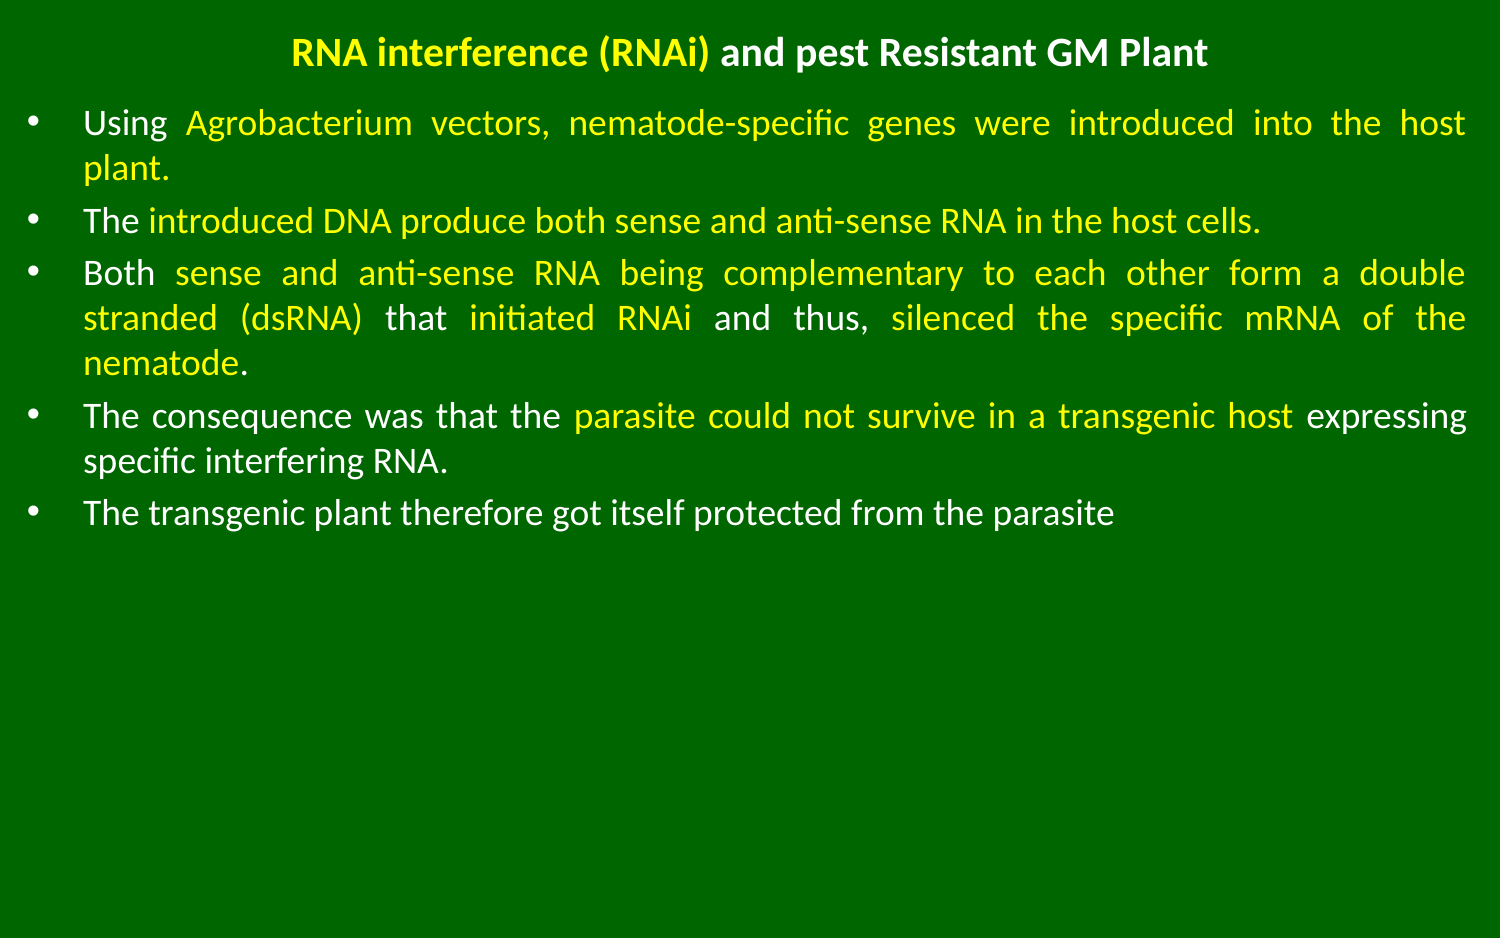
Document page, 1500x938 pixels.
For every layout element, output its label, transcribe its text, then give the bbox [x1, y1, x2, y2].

title RNA interference (RNAi) and pest Resistant GM Plant [75, 8, 1425, 90]
list Using Agrobacterium vectors, nematode-specific genes were introduced into the host plant. The introduced DNA produce both sense and anti-sense RNA in the host cells. Both sense and anti-sense RNA being complementary to each other form a double stranded (dsRNA) that initiated RNAi and thus, silenced the specific mRNA of the nematode. The consequence was that the parasite could not survive in a transgenic host expressing specific interfering RNA. The transgenic plant therefore got itself protected from the parasite [11, 90, 1483, 799]
